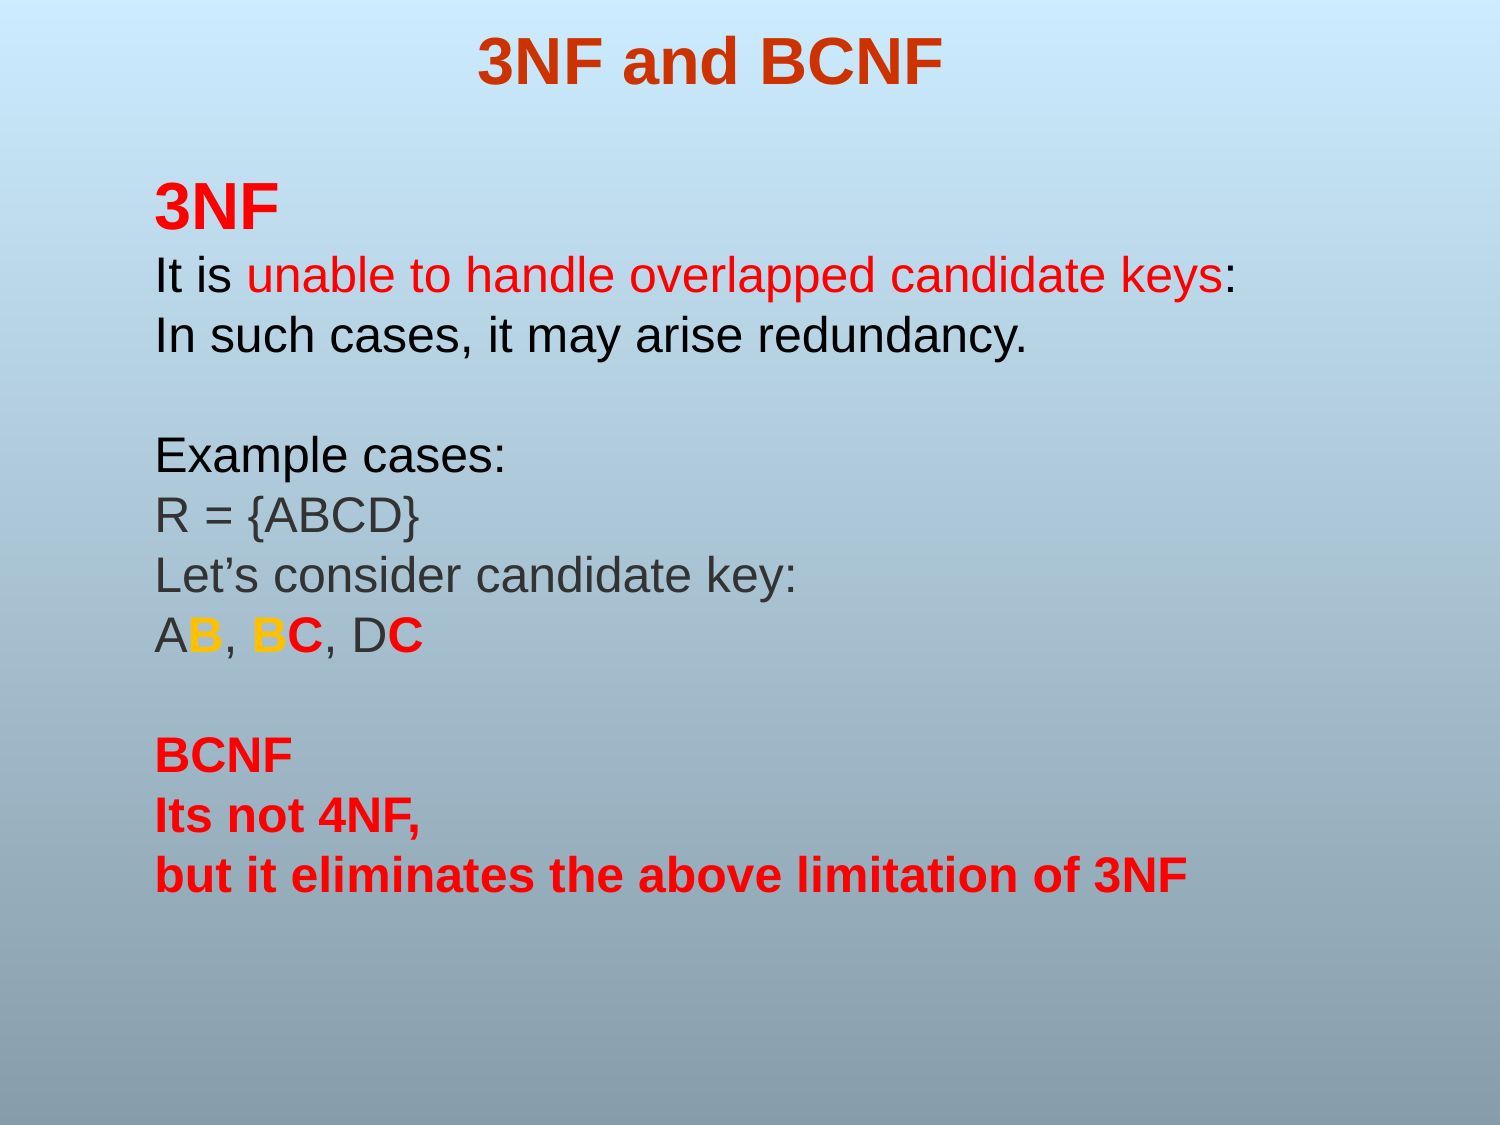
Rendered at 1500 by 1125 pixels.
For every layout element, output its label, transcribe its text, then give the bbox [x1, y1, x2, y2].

title 3NF and BCNF [82, 0, 1359, 106]
text_box 3NF It is unable to handle overlapped candidate keys: In such cases, it may arise redundancy. Example cases: R = {ABCD} Let’s consider candidate key: AB, BC, DC BCNF Its not 4NF, but it eliminates the above limitation of 3NF [139, 155, 1415, 1031]
